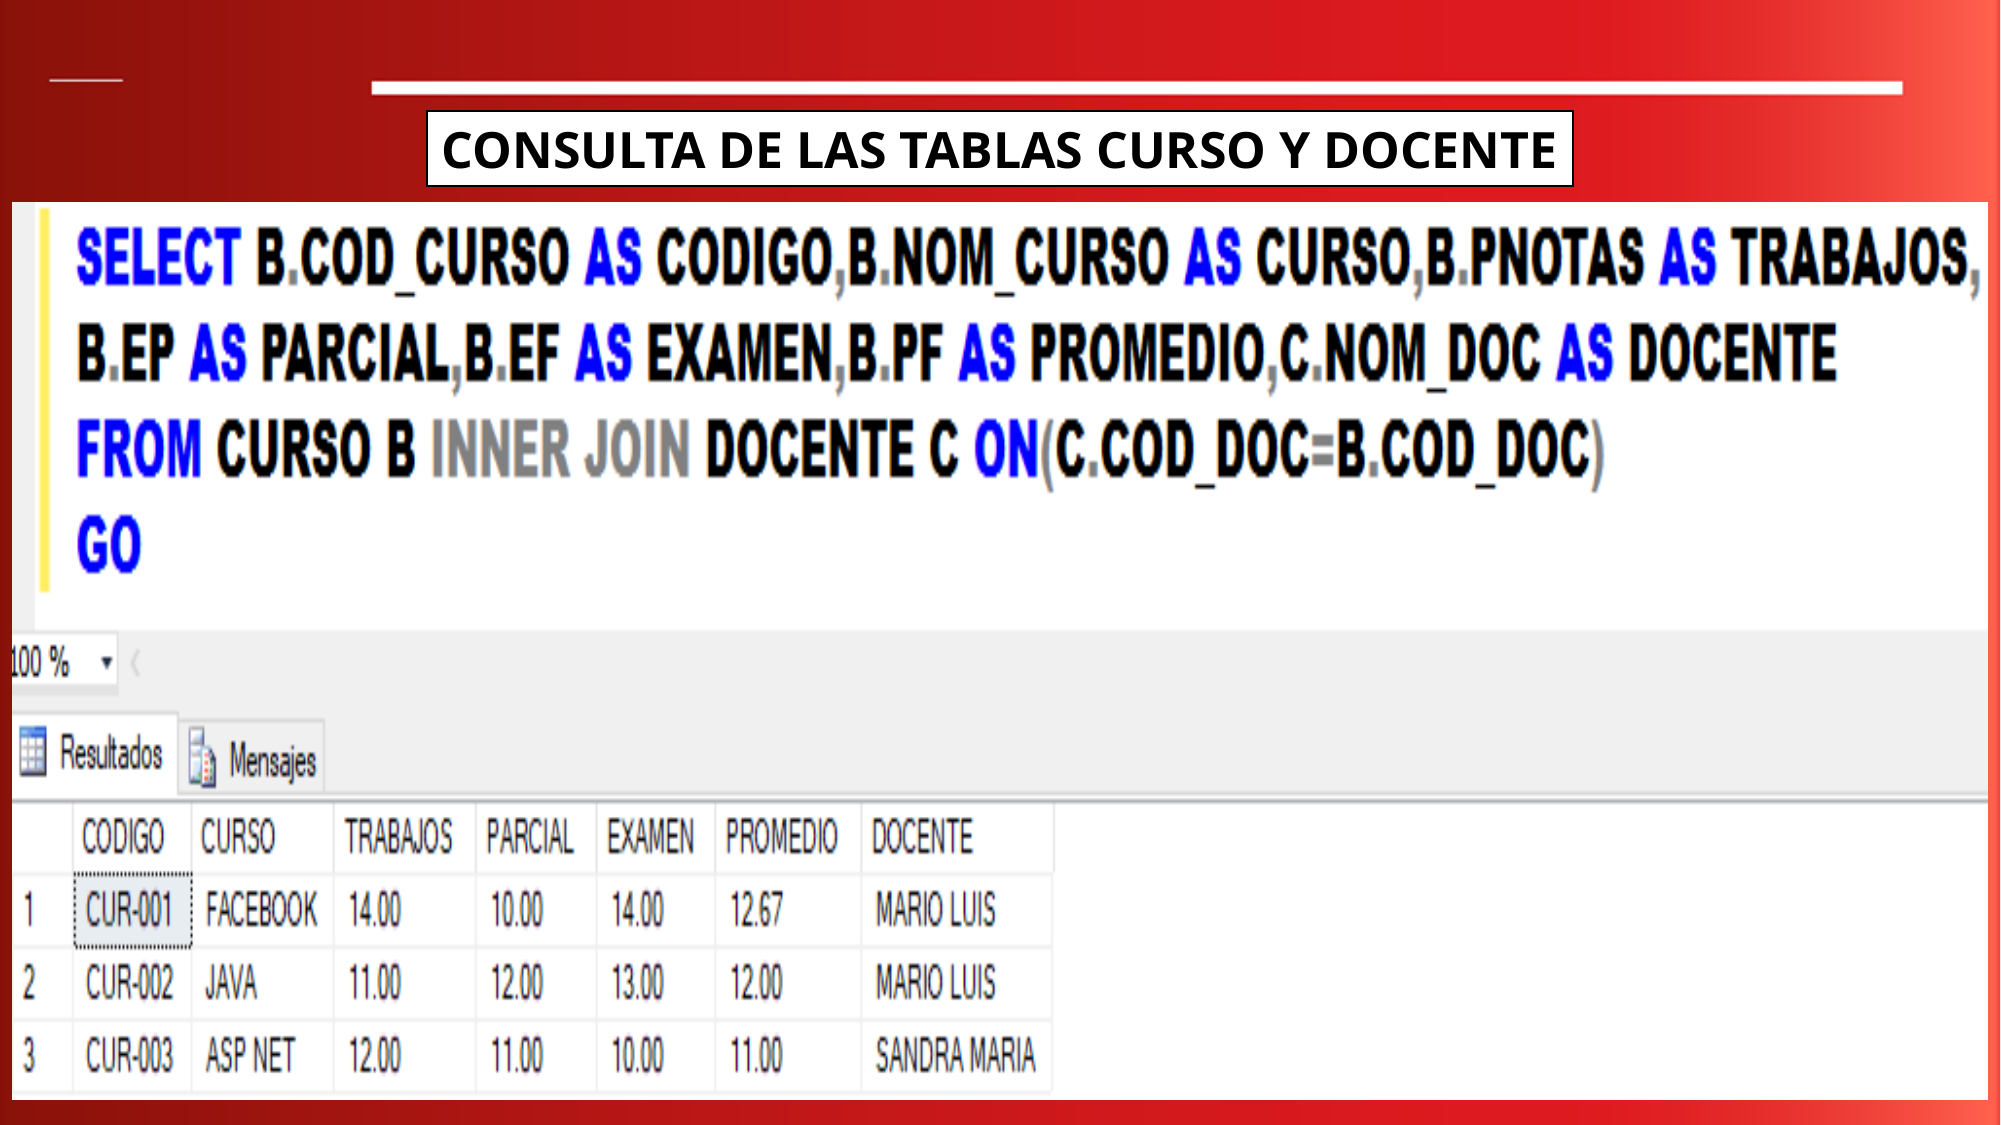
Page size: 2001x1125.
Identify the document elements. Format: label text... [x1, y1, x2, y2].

text_box CONSULTA DE LAS TABLAS CURSO Y DOCENTE [426, 110, 1574, 187]
picture [0, 0, 2001, 1125]
